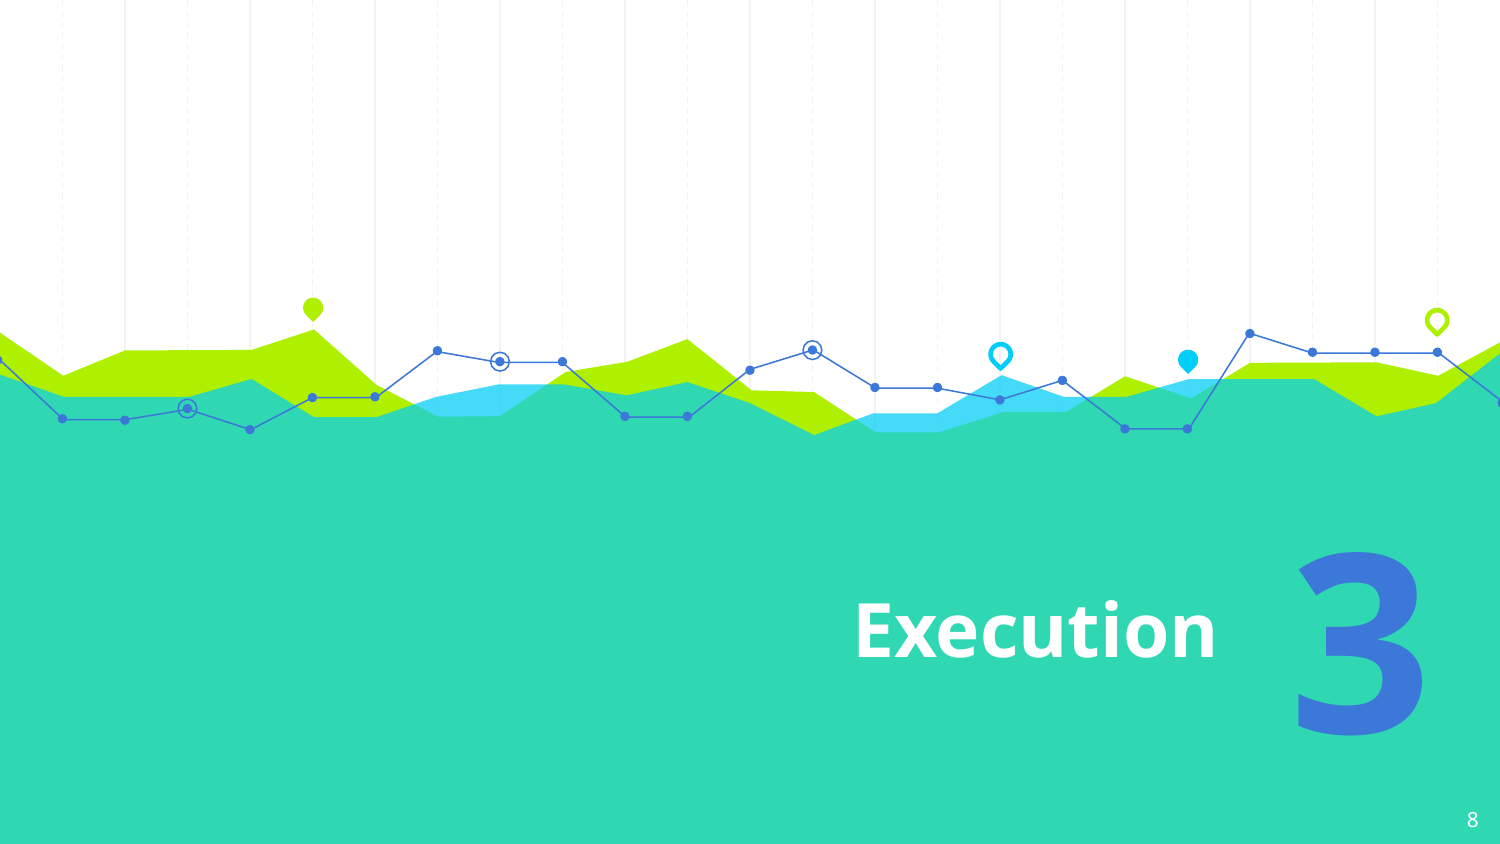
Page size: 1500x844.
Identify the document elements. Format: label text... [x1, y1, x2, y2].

title Execution [378, 497, 1235, 688]
text_box 3 [1216, 600, 1500, 799]
slide_number 8 [1403, 791, 1494, 844]
